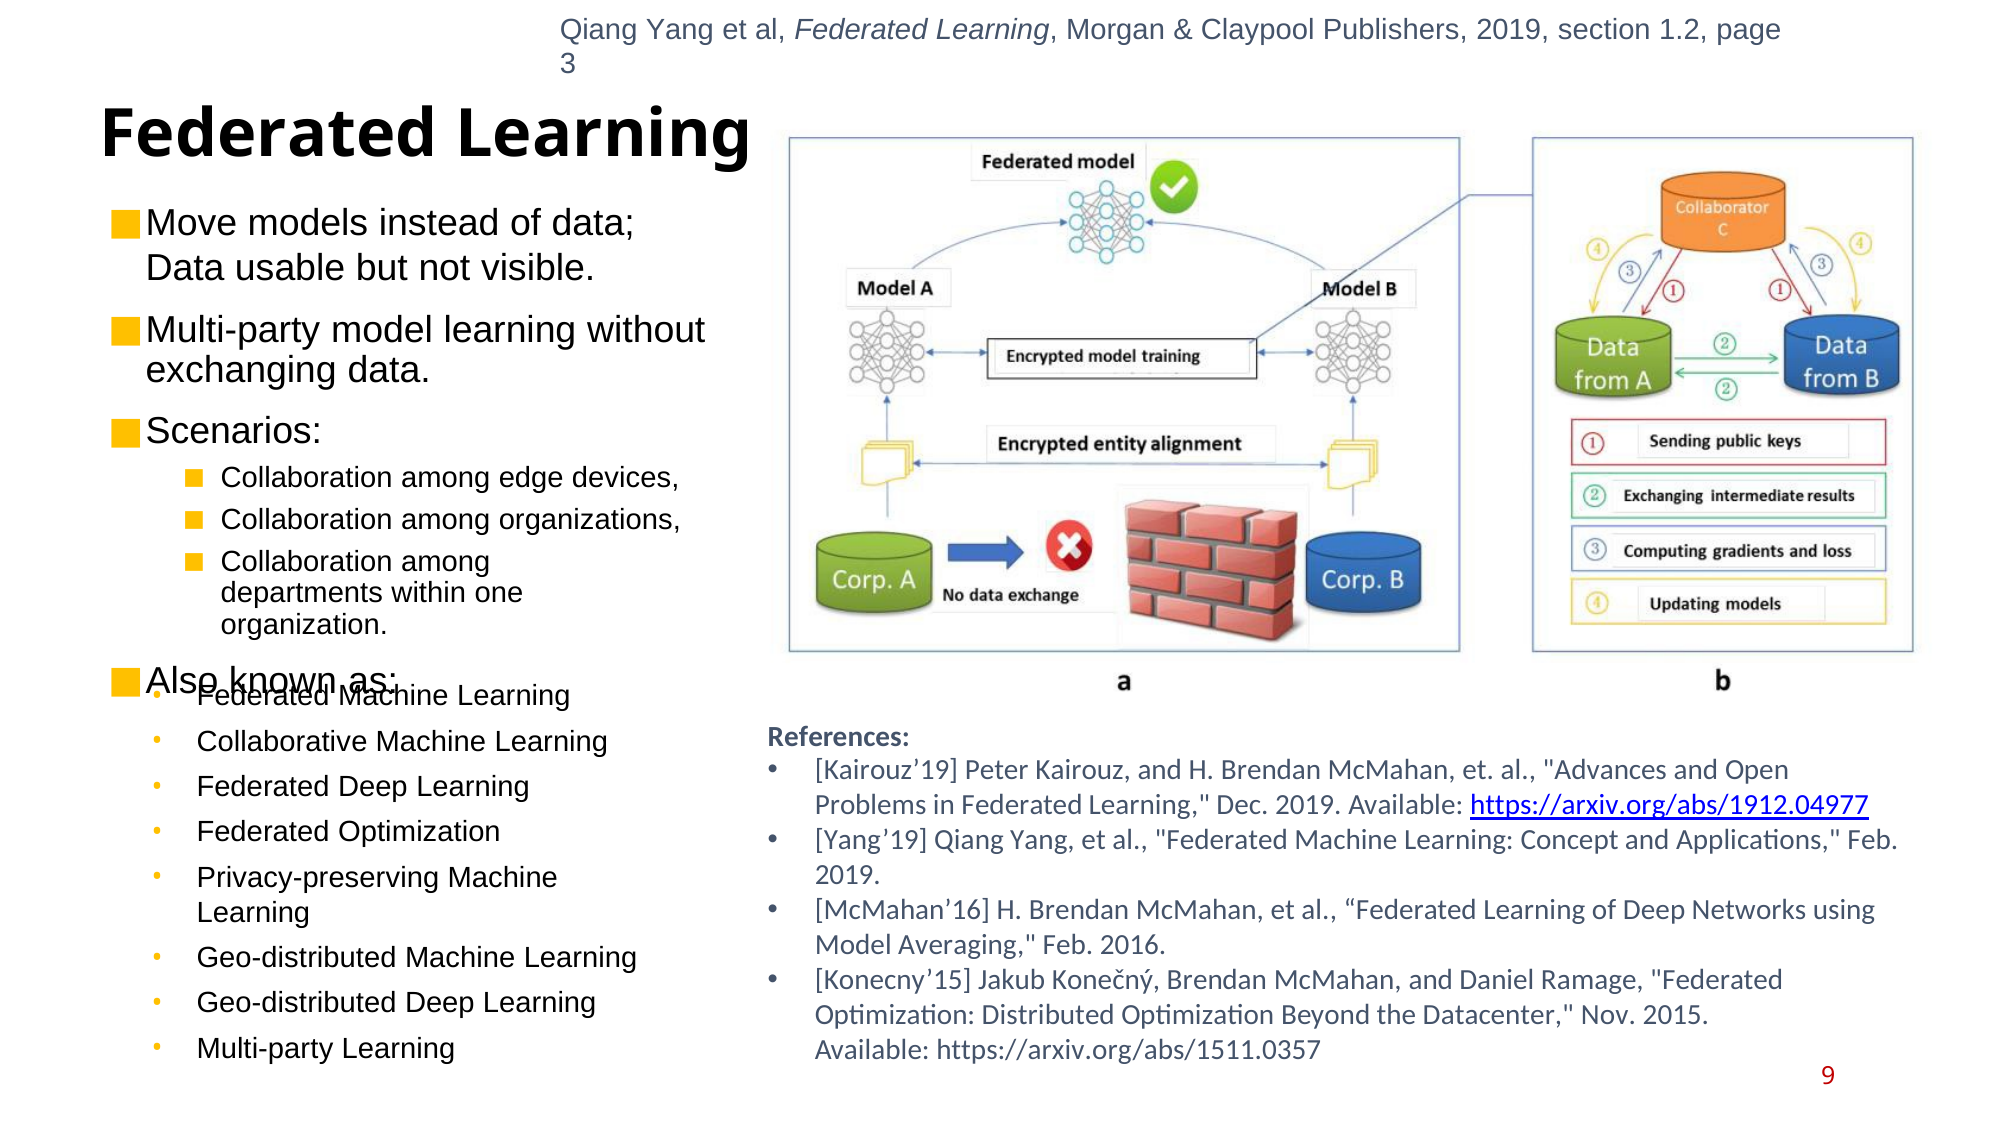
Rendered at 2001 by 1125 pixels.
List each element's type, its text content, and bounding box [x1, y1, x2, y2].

title Federated Learning [48, 58, 1952, 278]
text_box Federated Machine Learning Collaborative Machine Learning Federated Deep Learning Federated Optimization Privacy-preserving Machine Learning Geo-distributed Machine Learning Geo-distributed Deep Learning Multi-party Learning [149, 676, 680, 1065]
text_box References: [765, 717, 911, 750]
slide_number 9 [1816, 1066, 1852, 1125]
text_box Move models instead of data; Data usable but not visible. Multi-party model learning without exchanging data. Scenarios: Collaboration among edge devices, Collaboration among organizations, Collaboration among departments within one organization. Also known as: [106, 198, 708, 701]
text_box [752, 112, 1935, 707]
text_box Qiang Yang et al, Federated Learning, Morgan & Claypool Publishers, 2019, section 1.2, page 3 [557, 9, 1796, 80]
text_box [Kairouz’19] Peter Kairouz, and H. Brendan McMahan, et. al., "Advances and Open Problems in Federated Learning," Dec. 2019. Available: https://arxiv.org/abs/1912.04977 [Yang’19] Qiang Yang, et al., "Federated Machine Learning: Concept and Applications," Feb. 2019. [McMahan’16] H. Brendan McMahan, et al., “Federated Learning of Deep Networks using Model Averaging," Feb. 2016. [Konecny’15] Jakub Konečný, Brendan McMahan, and Daniel Ramage, "Federated Optimization: Distributed Optimization Beyond the Datacenter," Nov. 2015. Available: https://arxiv.org/abs/1511.0357 [765, 750, 1907, 1066]
